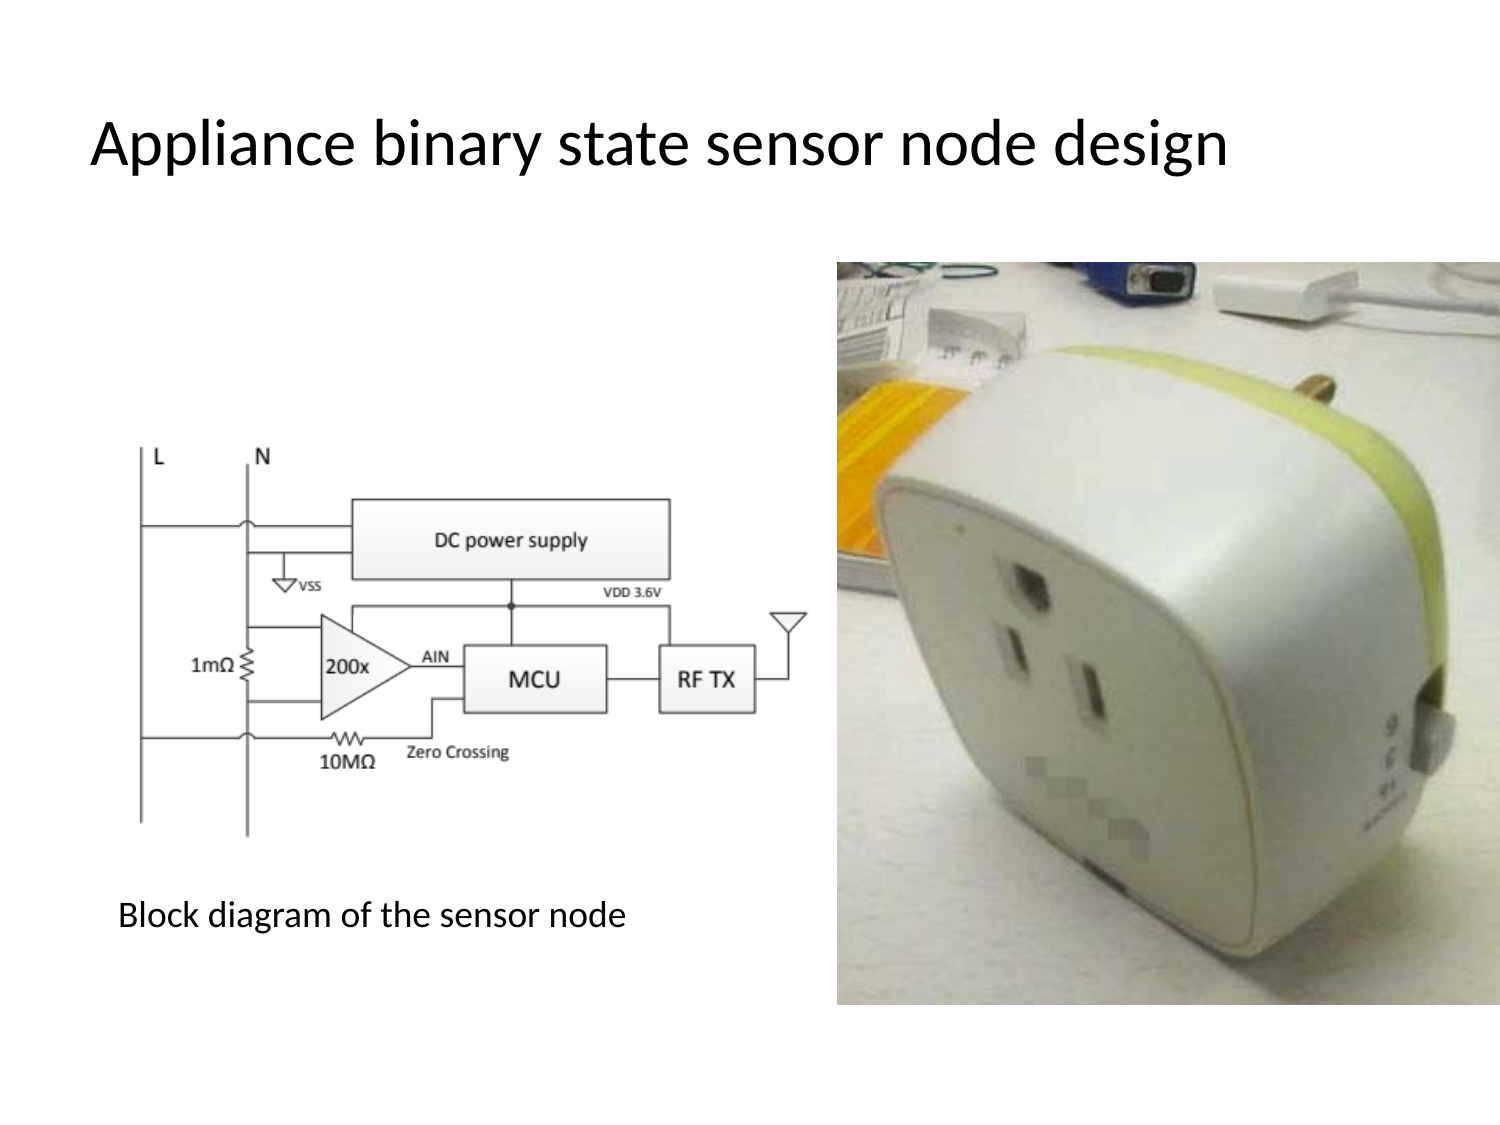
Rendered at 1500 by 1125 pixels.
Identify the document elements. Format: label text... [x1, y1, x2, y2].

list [74, 262, 835, 1006]
title Appliance binary state sensor node design [75, 45, 1425, 233]
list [837, 262, 1500, 1006]
